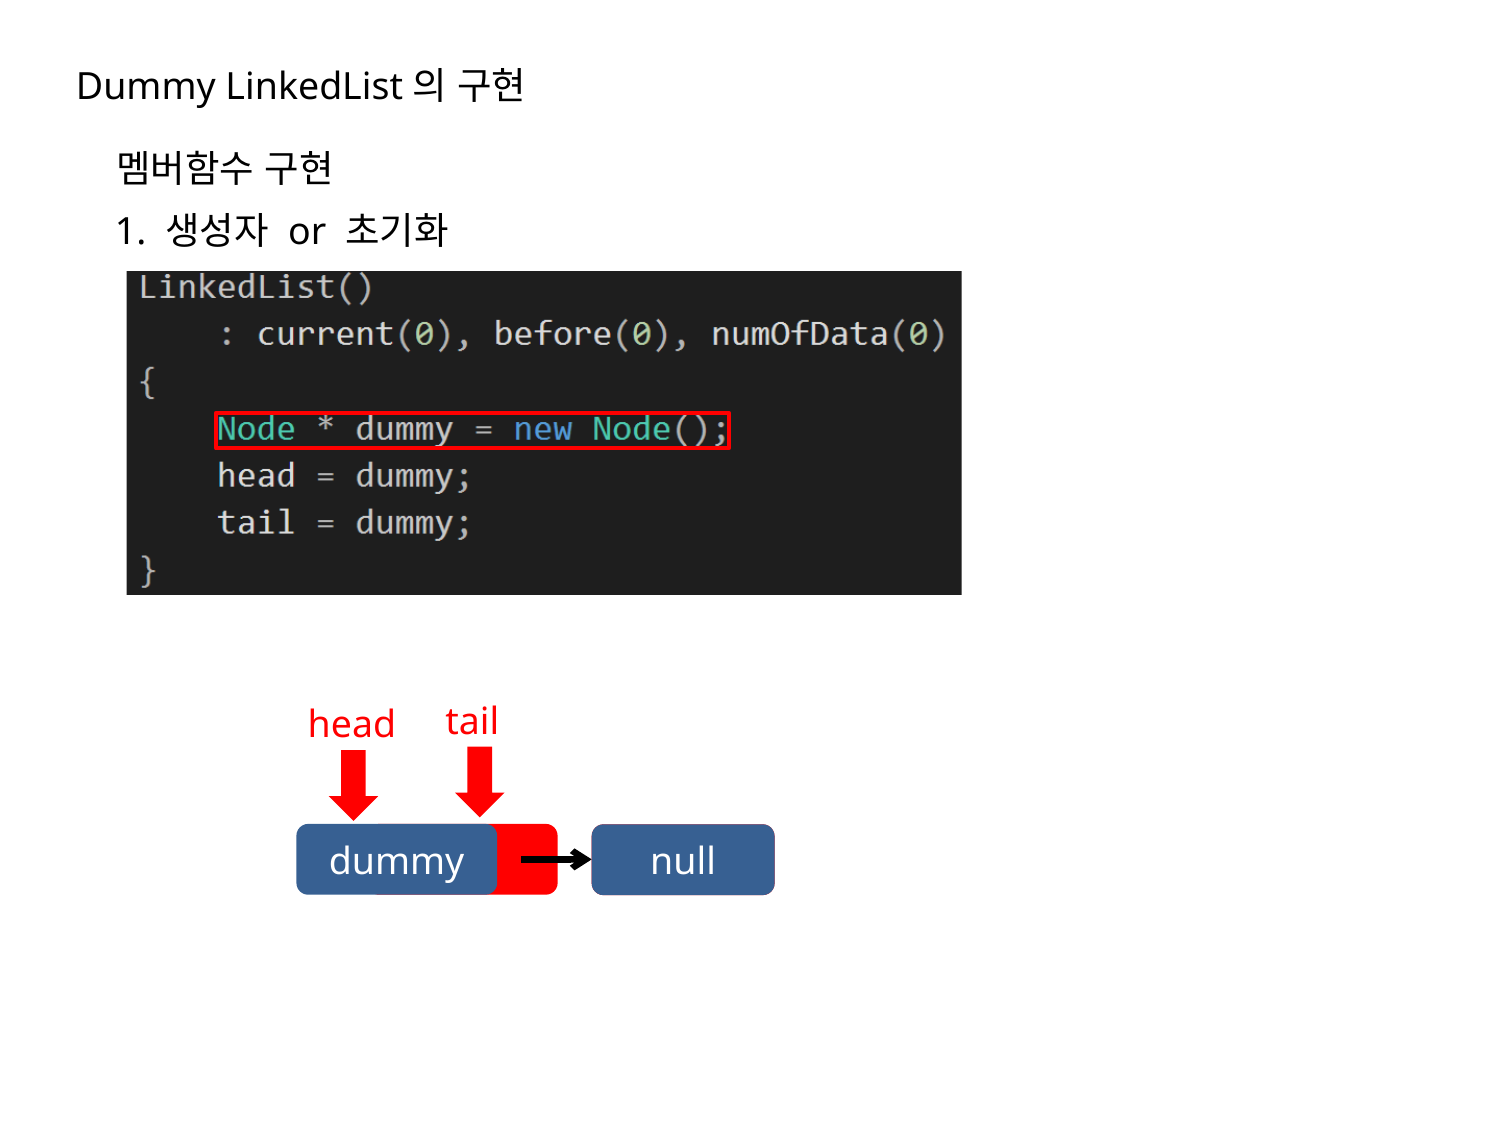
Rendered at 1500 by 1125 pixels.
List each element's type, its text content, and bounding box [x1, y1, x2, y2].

text_box Dummy LinkedList의 구현 [61, 54, 542, 115]
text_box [431, 689, 514, 818]
picture [126, 270, 962, 595]
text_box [294, 692, 410, 822]
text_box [296, 823, 590, 895]
text_box 1. 생성자 or 초기화 [100, 199, 464, 260]
text_box 멤버함수 구현 [101, 137, 349, 198]
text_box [591, 824, 775, 896]
